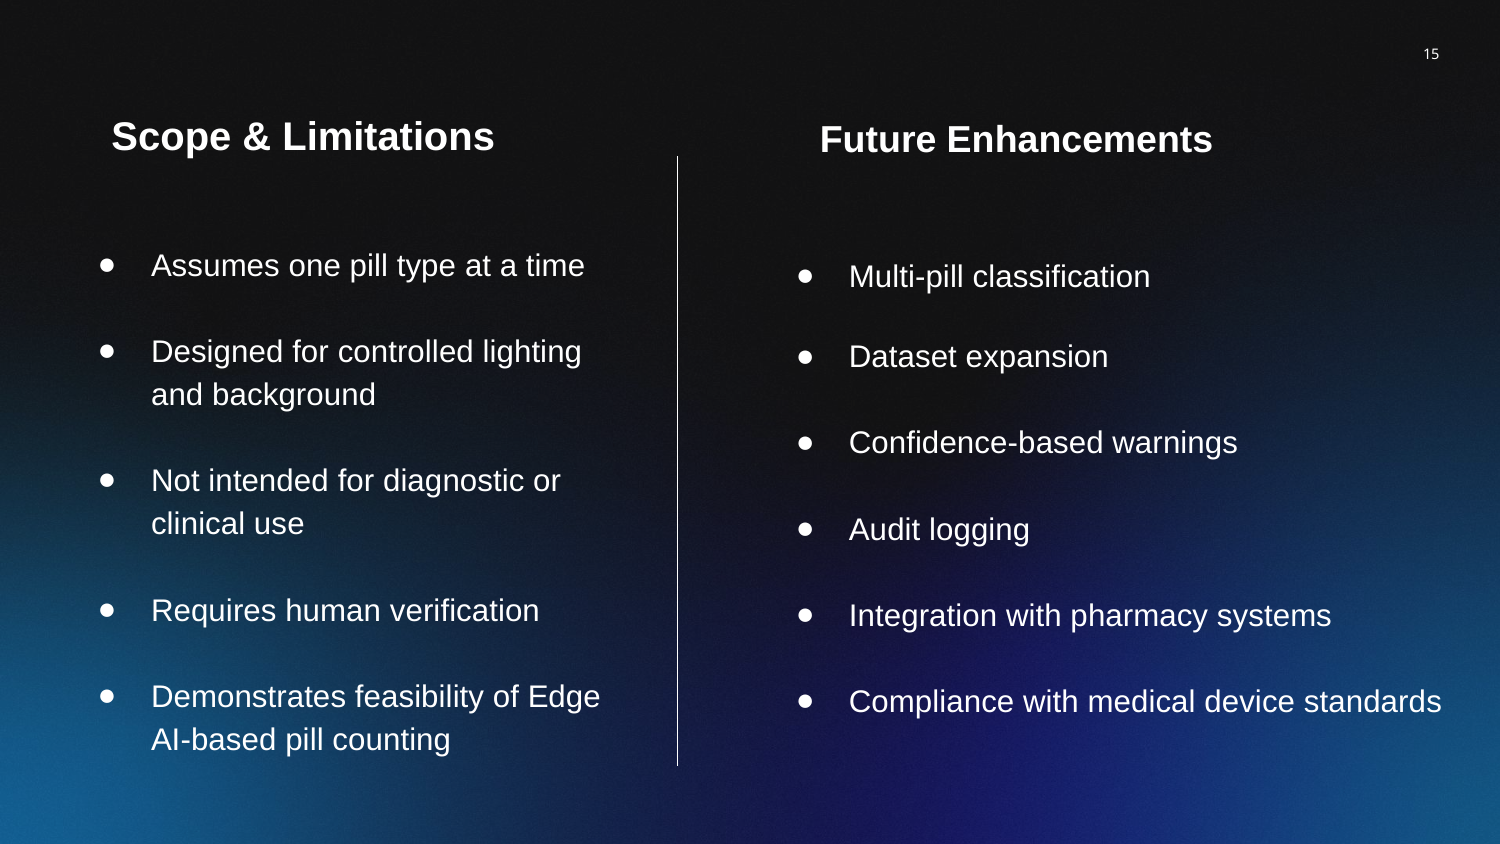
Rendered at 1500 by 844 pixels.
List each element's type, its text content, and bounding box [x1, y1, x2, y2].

title Scope & Limitations [111, 80, 551, 174]
text_box Future Enhancements [804, 93, 1500, 175]
list Multi-pill classification Dataset expansion Confidence-based warnings Audit logging Integration with pharmacy systems Compliance with medical device standards [773, 243, 1482, 717]
list Assumes one pill type at a time Designed for controlled lighting and background Not intended for diagnostic or clinical use Requires human verification Demonstrates feasibility of Edge AI-based pill counting [75, 174, 635, 785]
slide_number ‹#› [1349, 35, 1440, 75]
